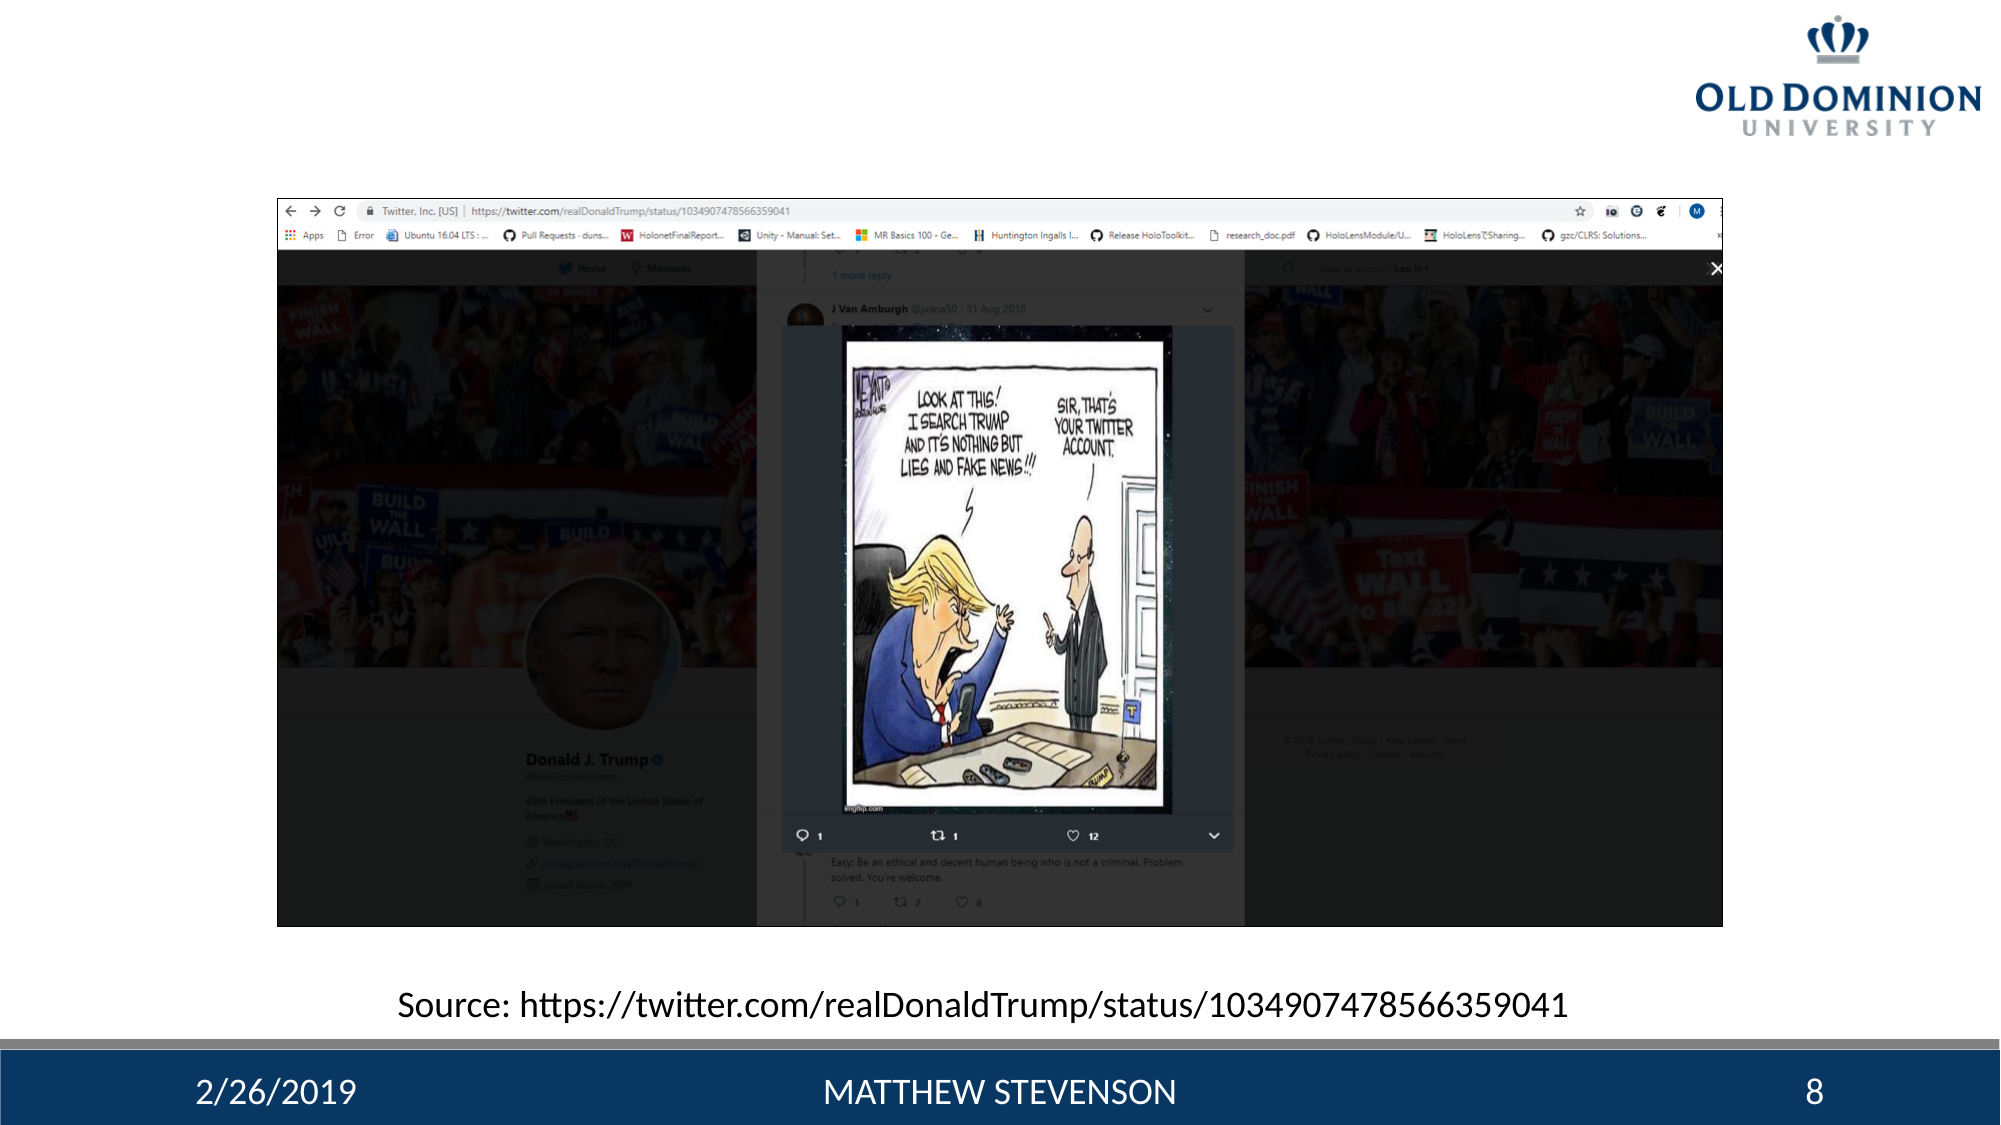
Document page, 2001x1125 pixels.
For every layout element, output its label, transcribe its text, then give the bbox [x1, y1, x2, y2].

footer Matthew Stevenson [604, 1059, 1396, 1120]
text_box Source: https://twitter.com/realDonaldTrump/status/1034907478566359041 [382, 972, 1589, 1033]
picture [1696, 15, 1982, 136]
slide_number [180, 1059, 586, 1120]
picture [276, 197, 1724, 928]
slide_number 8 [1624, 1059, 1840, 1120]
